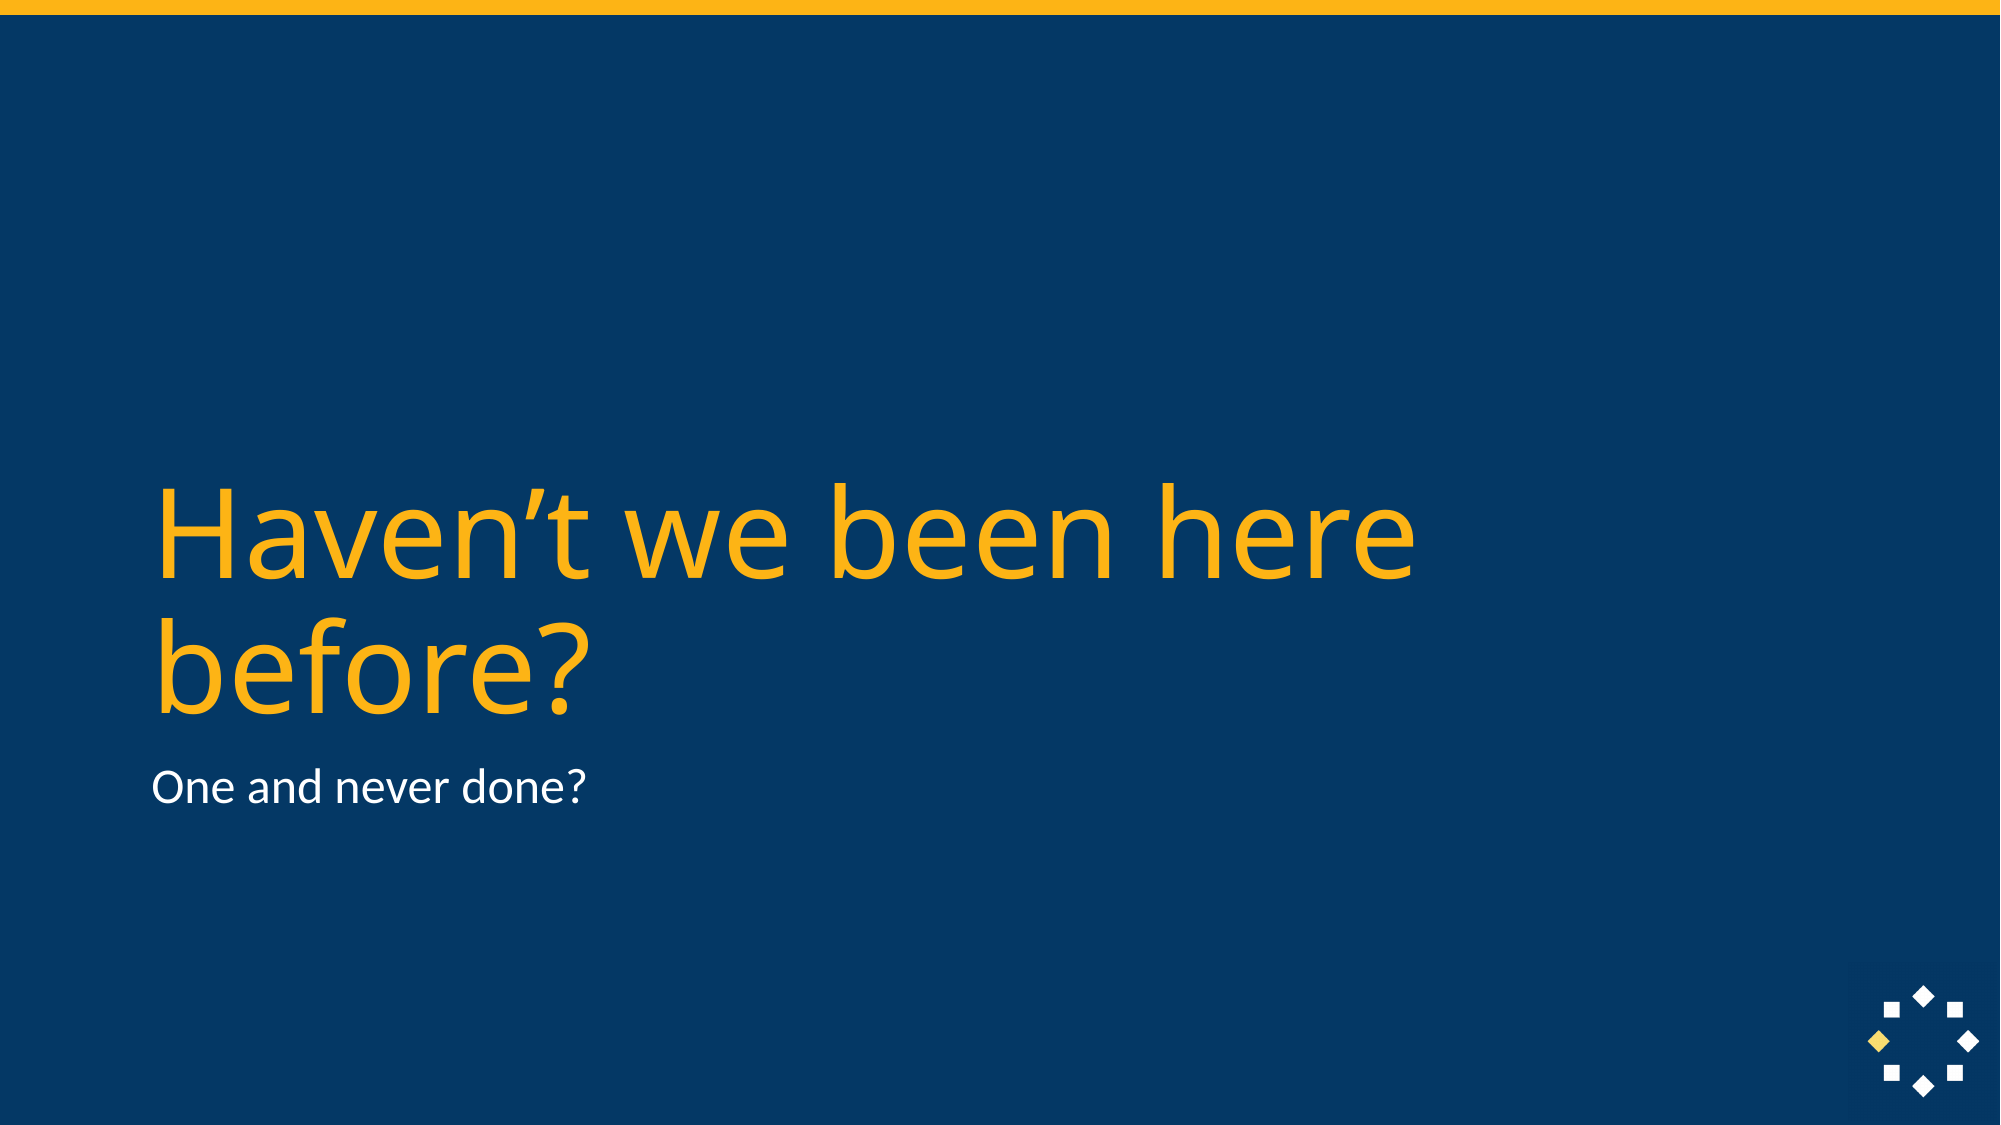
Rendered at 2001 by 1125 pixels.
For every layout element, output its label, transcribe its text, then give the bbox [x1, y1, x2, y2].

picture [1848, 962, 1997, 1121]
title Haven’t we been here before? [136, 280, 1862, 749]
list One and never done? [136, 752, 1862, 999]
